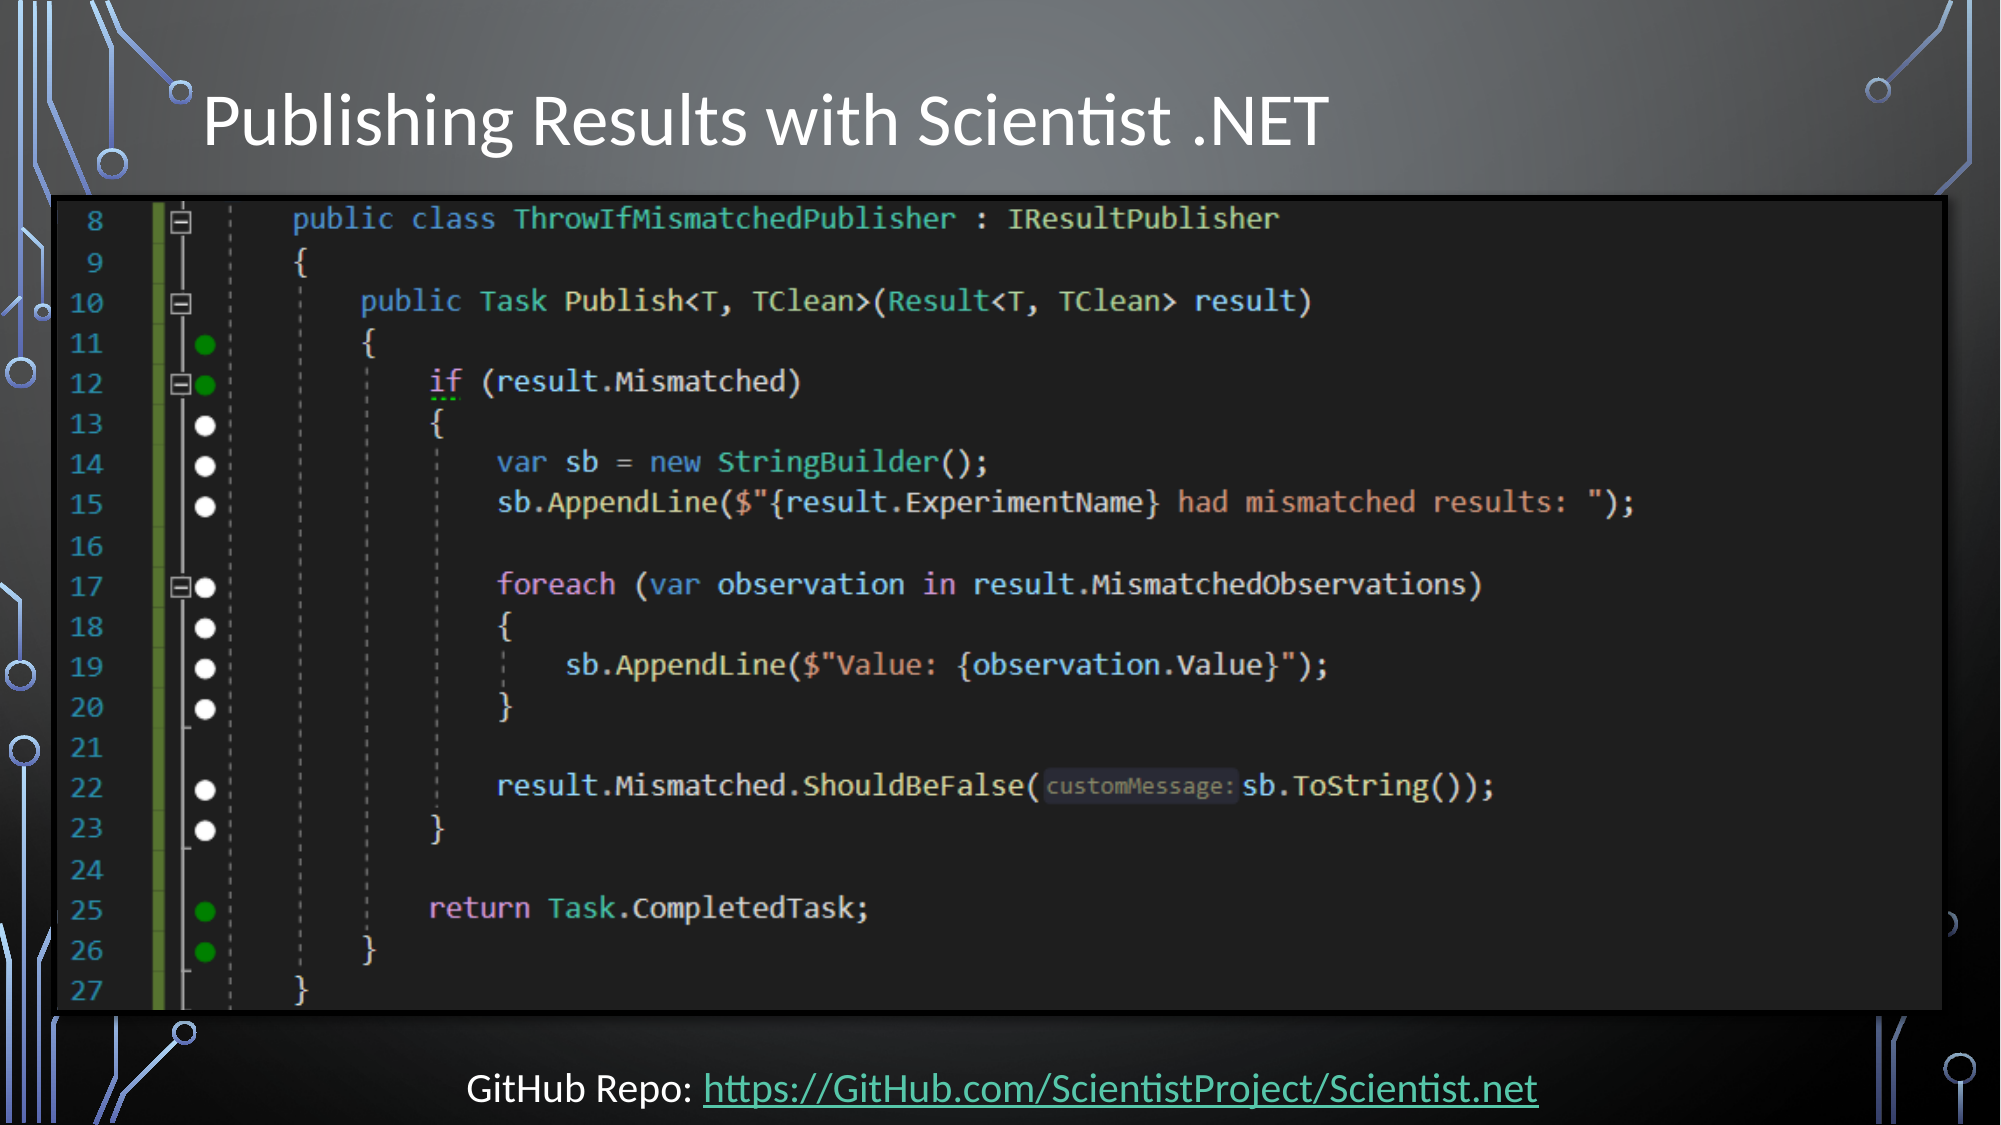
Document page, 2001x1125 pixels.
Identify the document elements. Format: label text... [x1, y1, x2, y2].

text_box GitHub Repo: https://GitHub.com/ScientistProject/Scientist.net [117, 1043, 1813, 1125]
title Publishing Results with Scientist .NET [187, 0, 1813, 191]
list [57, 200, 1943, 1011]
